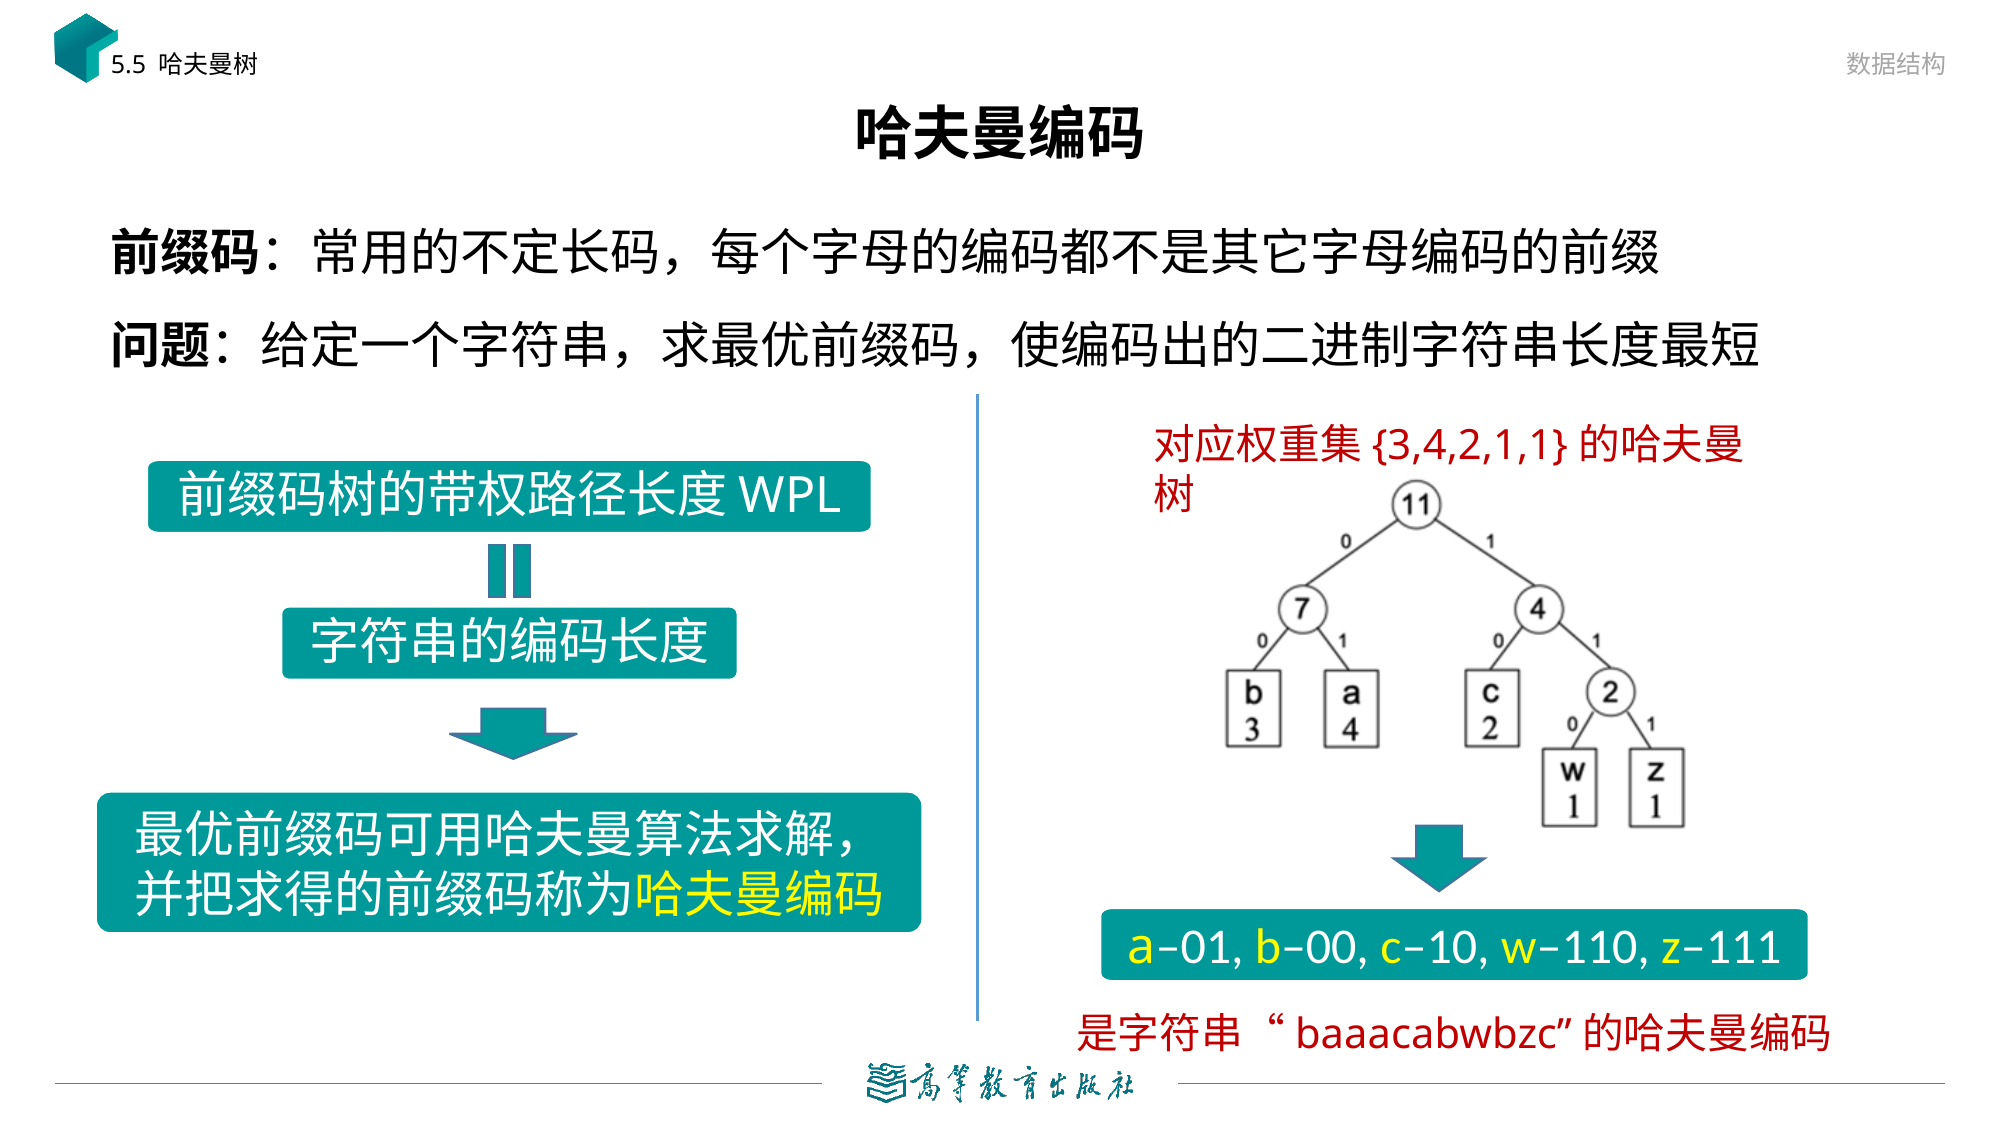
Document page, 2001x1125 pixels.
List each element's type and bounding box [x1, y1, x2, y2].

picture [867, 1063, 1133, 1103]
subtitle [95, 44, 894, 99]
text_box [94, 201, 1895, 1022]
text_box [1061, 999, 1908, 1065]
title [137, 92, 1863, 178]
picture [1208, 466, 1697, 842]
list [1115, 32, 1962, 86]
